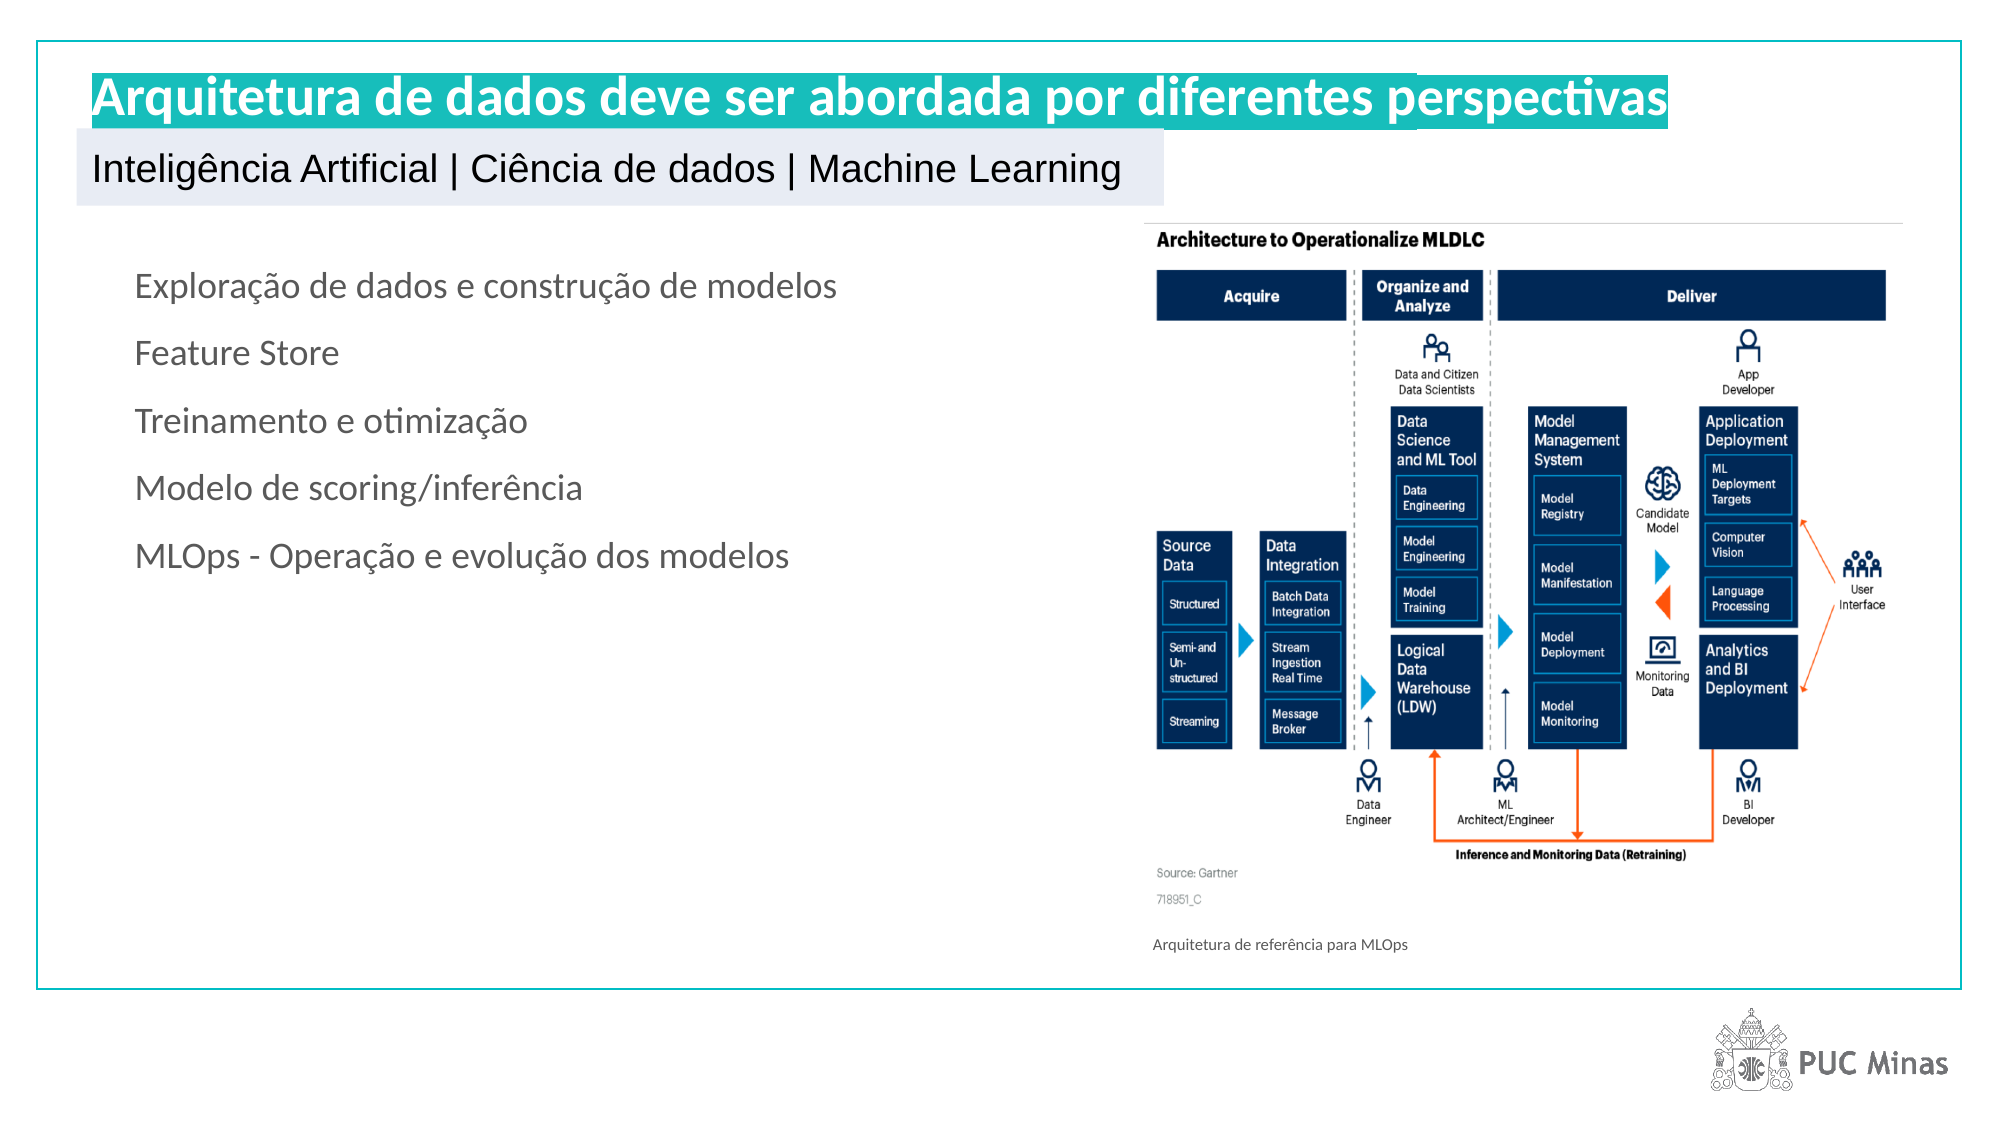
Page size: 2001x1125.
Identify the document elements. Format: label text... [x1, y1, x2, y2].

text_box Inteligência Artificial | Ciência de dados | Machine Learning [76, 128, 1164, 206]
text_box Arquitetura de dados deve ser abordada por diferentes perspectivas [76, 51, 1767, 135]
text_box Arquitetura de referência para MLOps [1137, 908, 1770, 969]
picture [1710, 1008, 1949, 1091]
picture [1144, 222, 1903, 909]
text_box Exploração de dados e construção de modelos Feature Store Treinamento e otimização Modelo de scoring/inferência MLOps - Operação e evolução dos modelos [119, 223, 941, 591]
